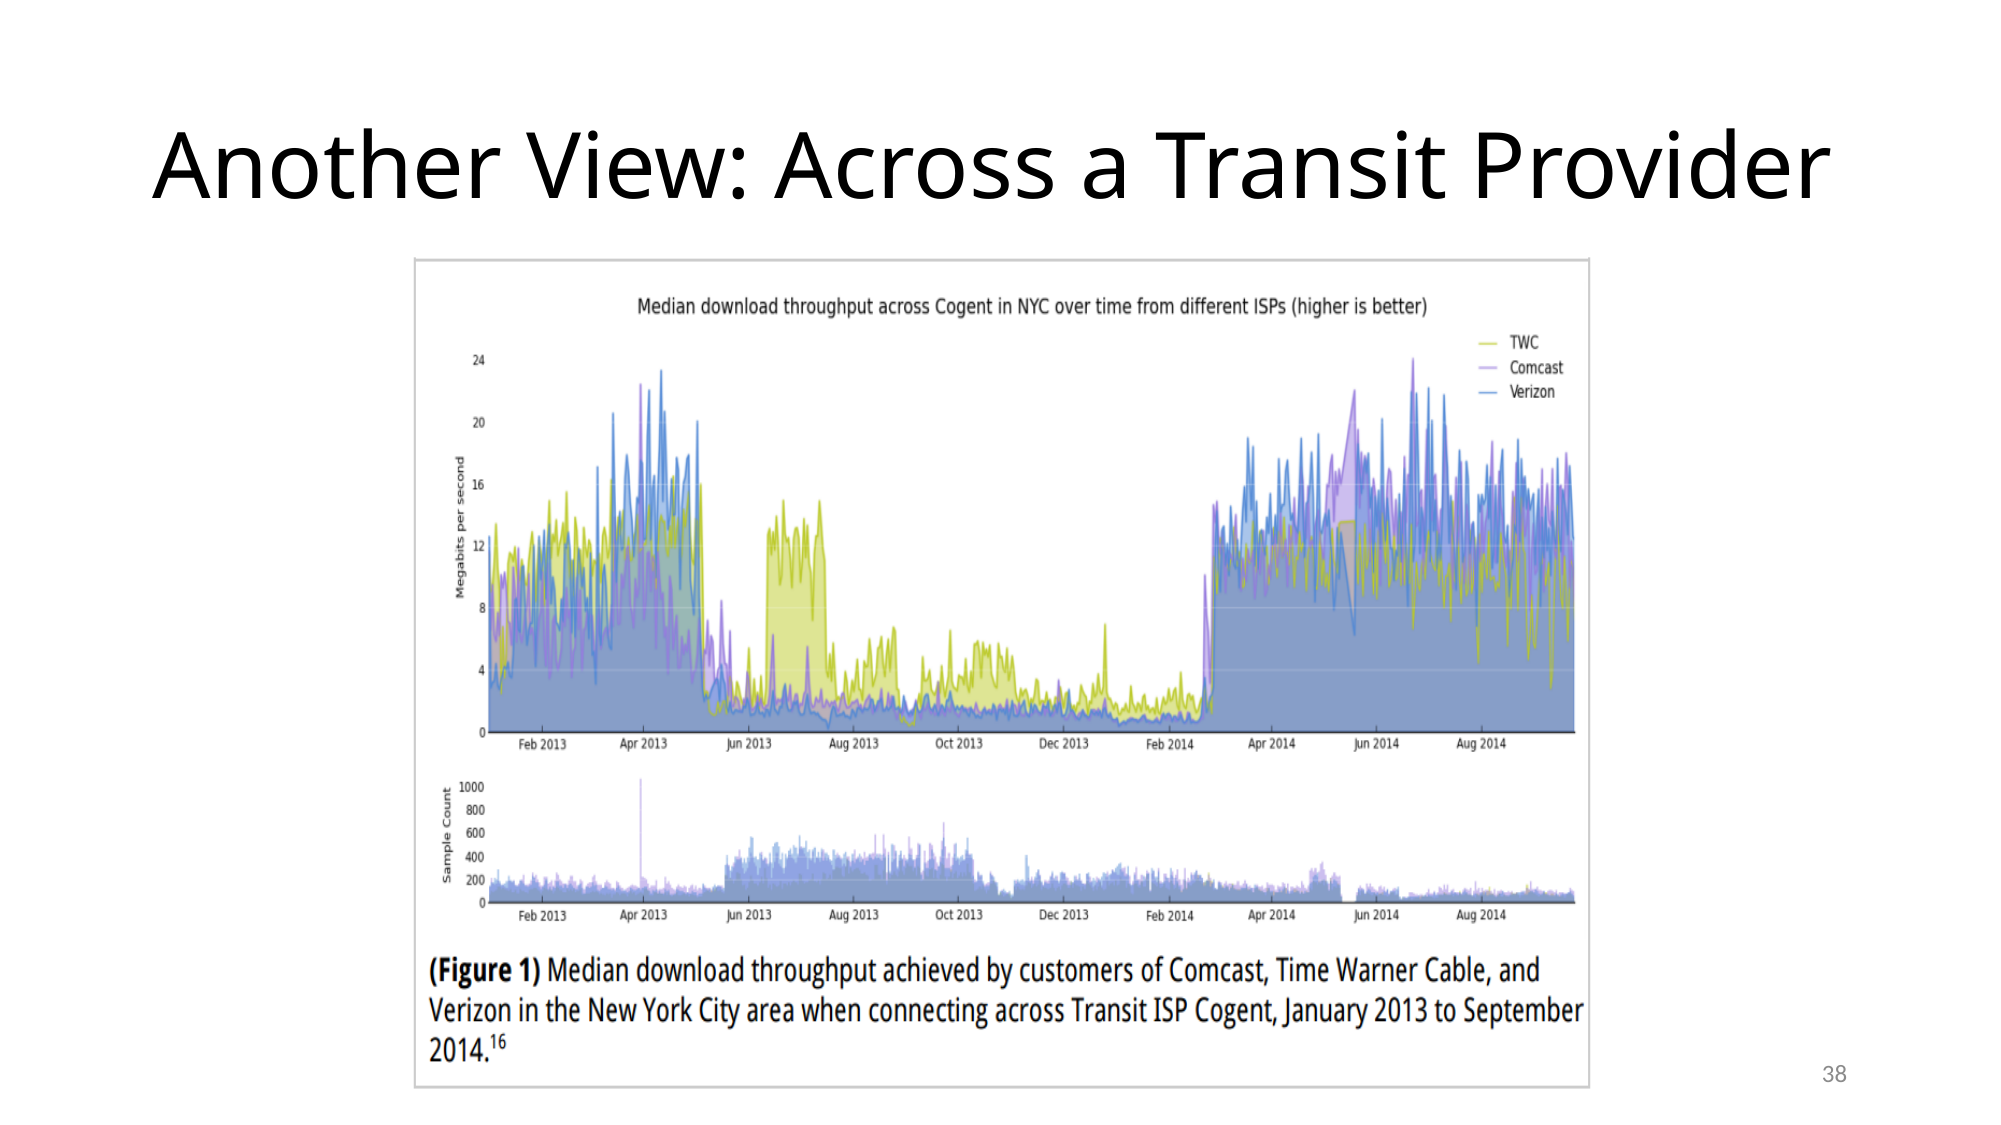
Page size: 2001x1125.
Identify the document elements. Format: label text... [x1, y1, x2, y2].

slide_number 38 [1601, 1042, 1863, 1103]
title Another View: Across a Transit Provider [137, 59, 1863, 278]
picture [387, 236, 1601, 1106]
